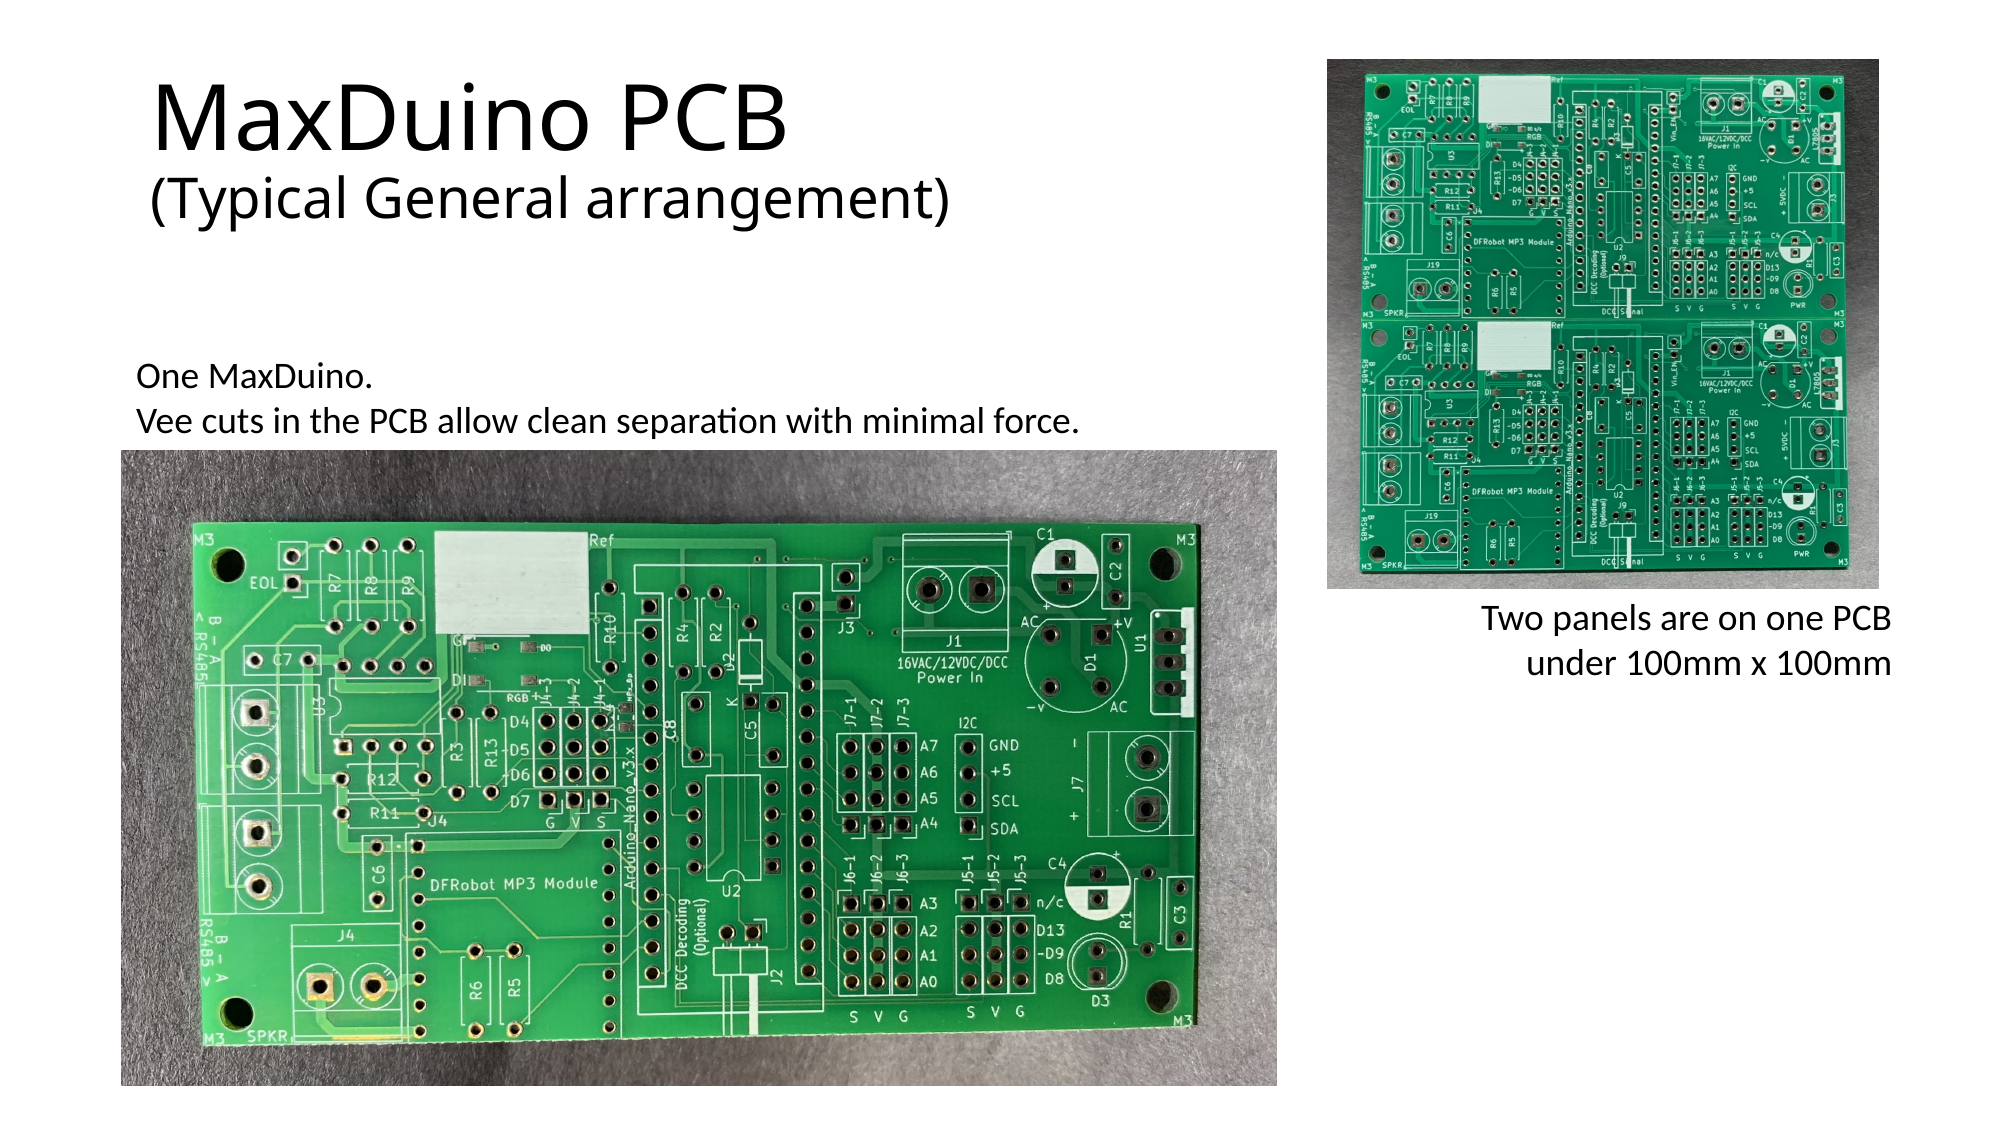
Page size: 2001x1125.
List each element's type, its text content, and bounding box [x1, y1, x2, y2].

title MaxDuino PCB (Typical General arrangement) [135, 59, 1234, 243]
picture [121, 450, 1277, 1086]
picture [1327, 59, 1879, 589]
text_box One MaxDuino. Vee cuts in the PCB allow clean separation with minimal force. [121, 344, 1327, 449]
text_box Two panels are on one PCB under 100mm x 100mm [1416, 585, 1908, 691]
